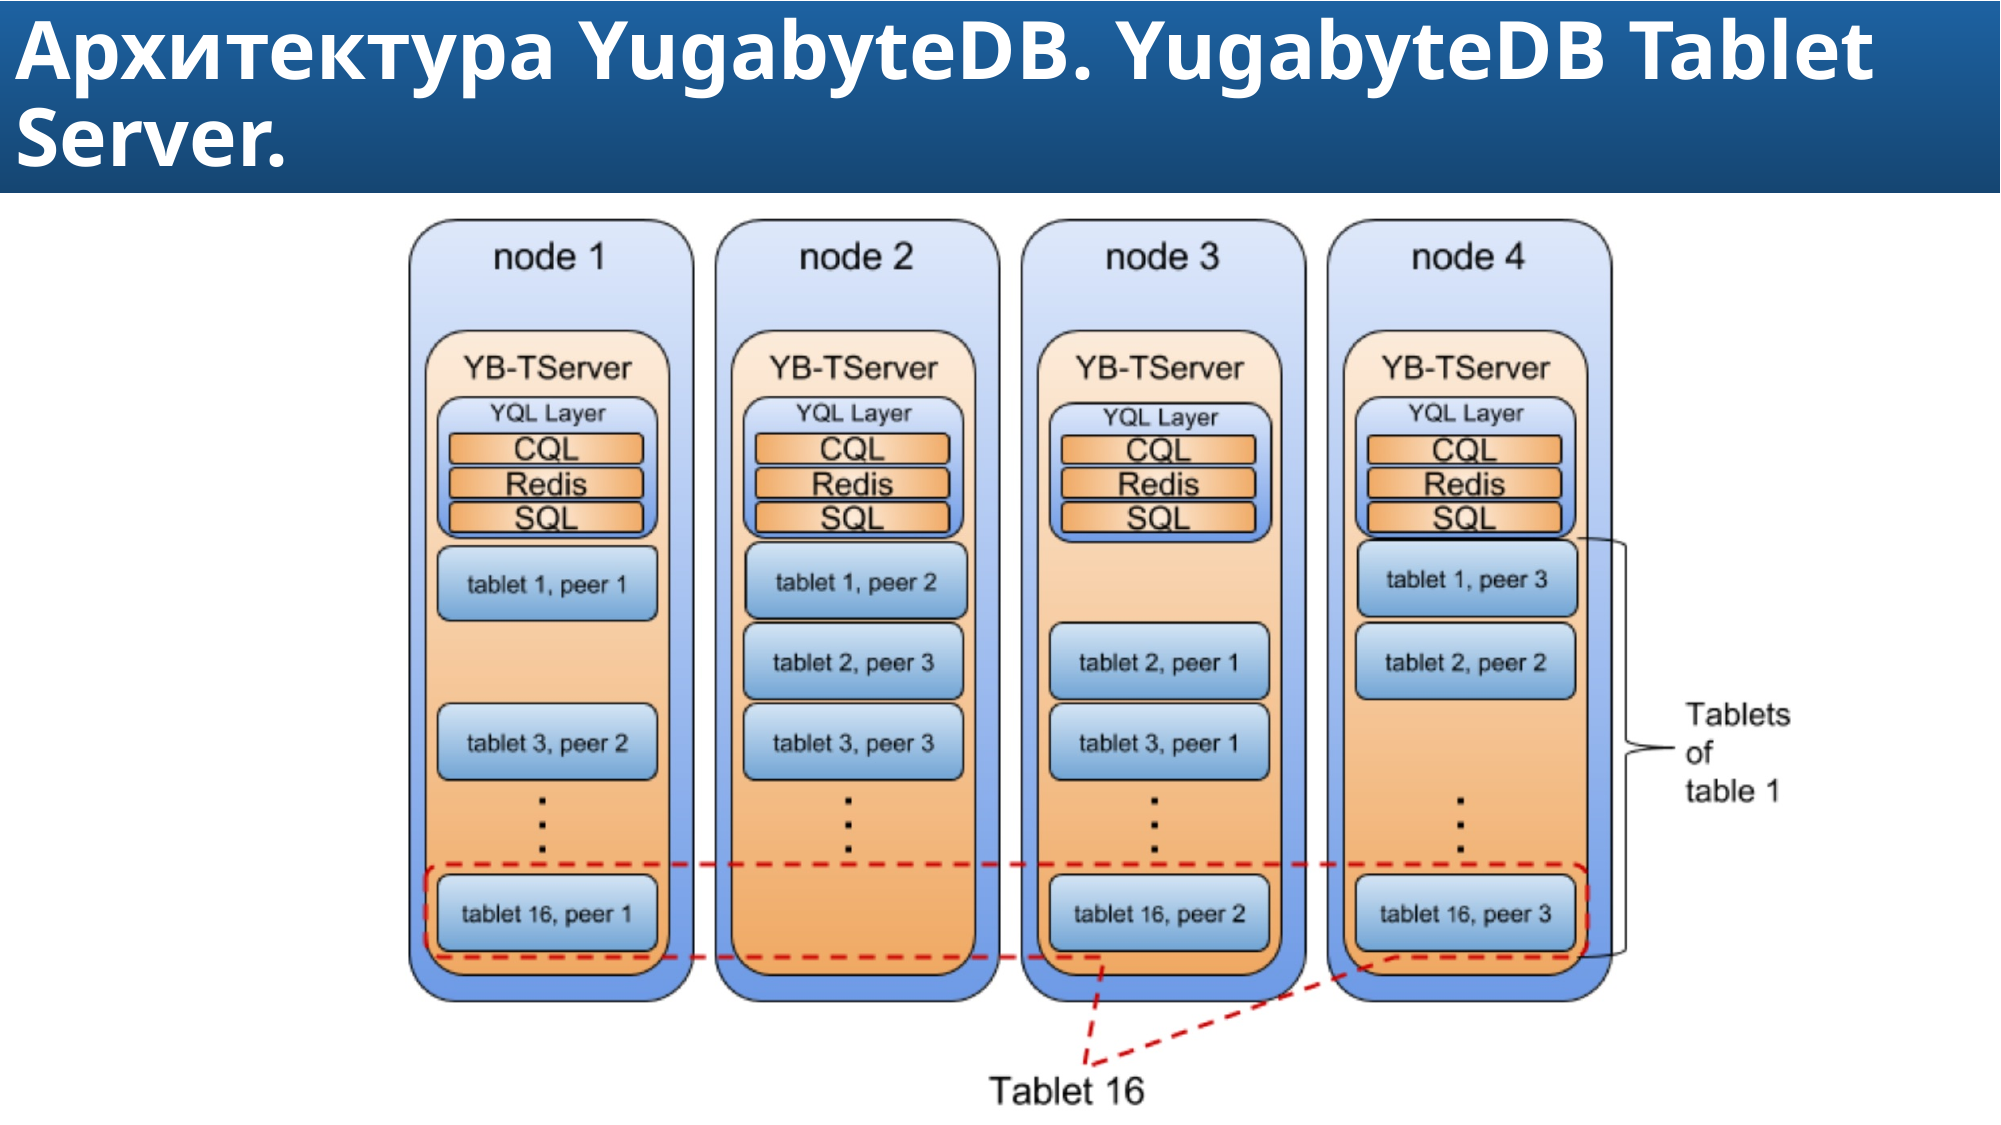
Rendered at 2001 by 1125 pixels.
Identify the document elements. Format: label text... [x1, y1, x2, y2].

text_box Архитектура YugabyteDB. YugabyteDB Tablet Server. [0, 1, 2000, 193]
picture [391, 202, 1800, 1122]
